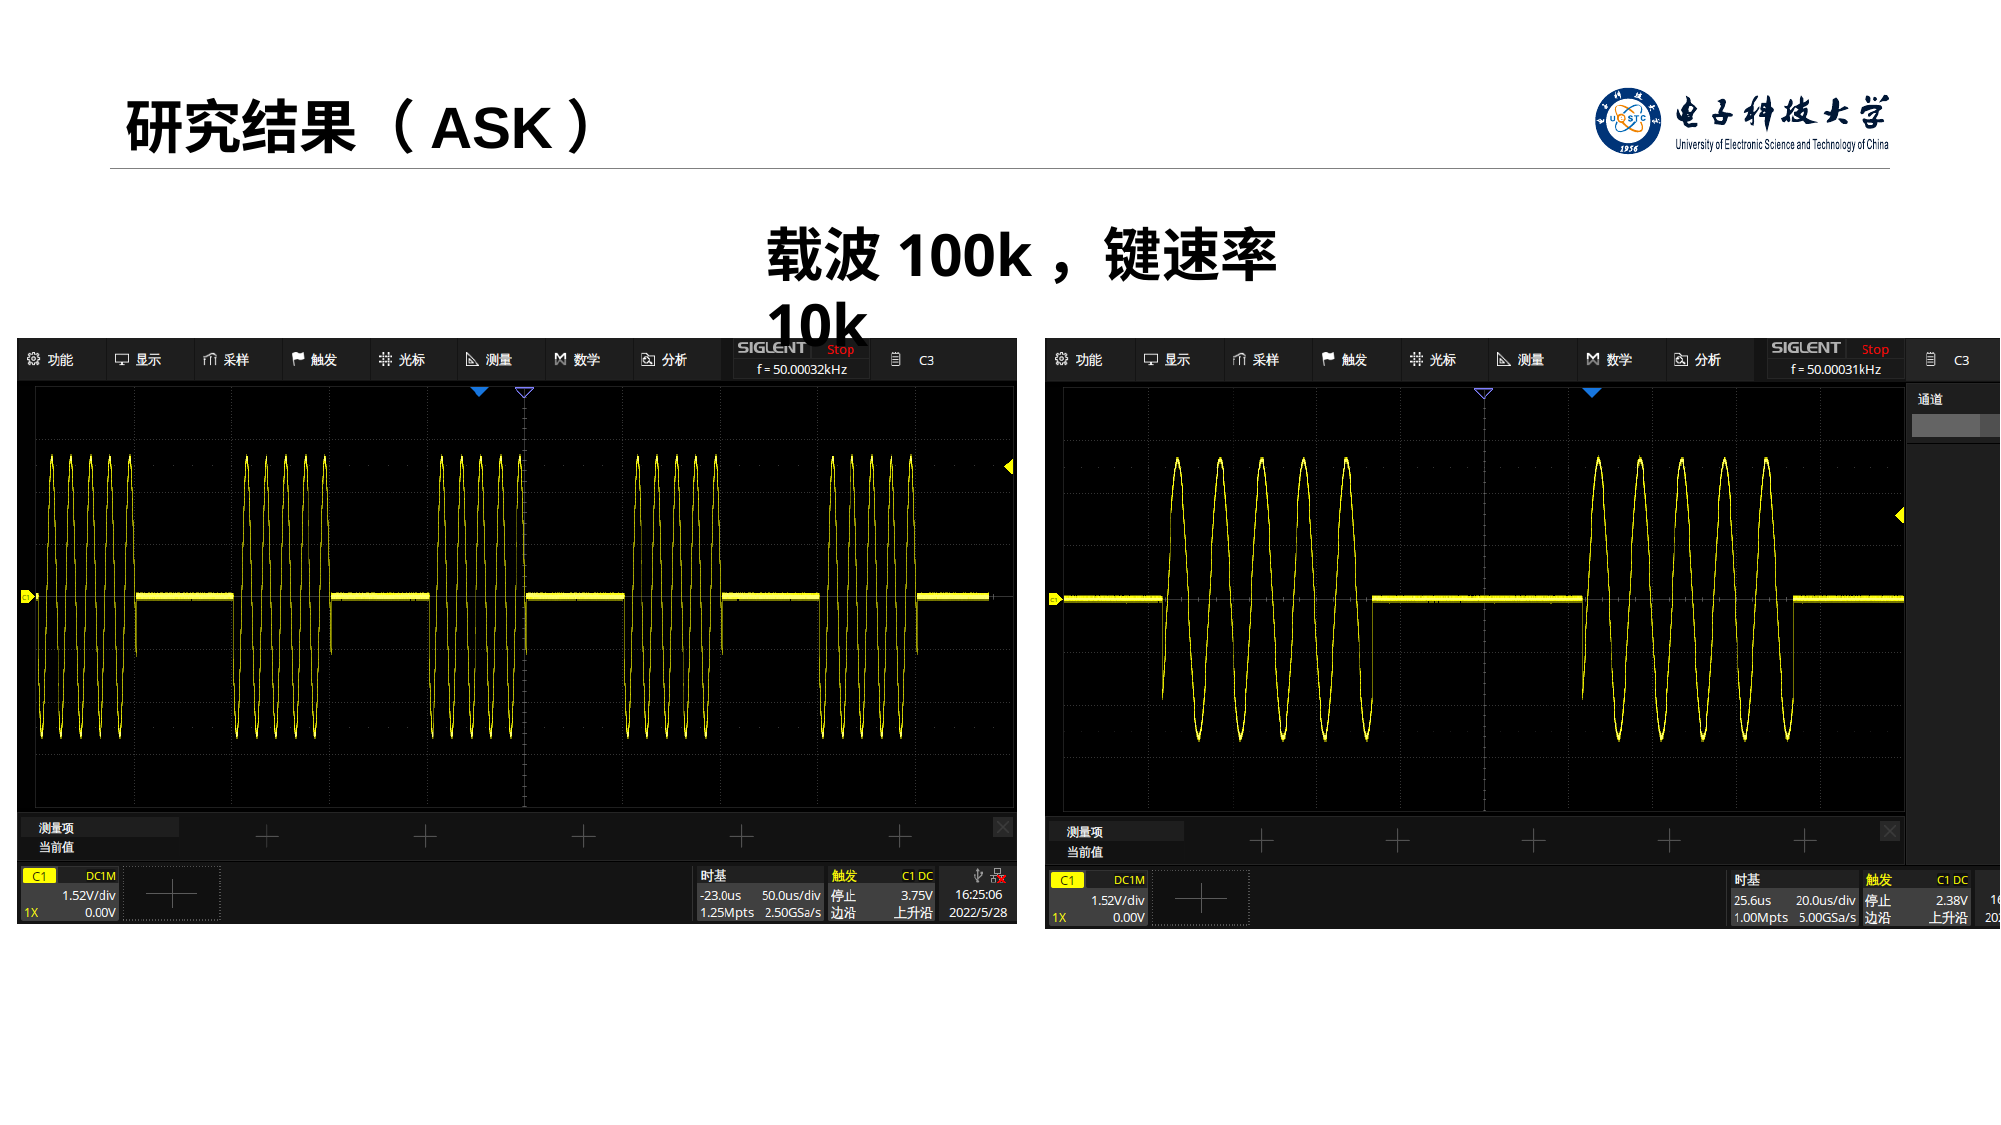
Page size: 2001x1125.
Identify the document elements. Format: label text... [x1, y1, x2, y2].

picture [17, 338, 1017, 925]
text_box 载波100k，键速率10k [750, 210, 1368, 366]
title 研究结果（ASK） [109, 0, 1890, 169]
picture [1045, 338, 2000, 929]
